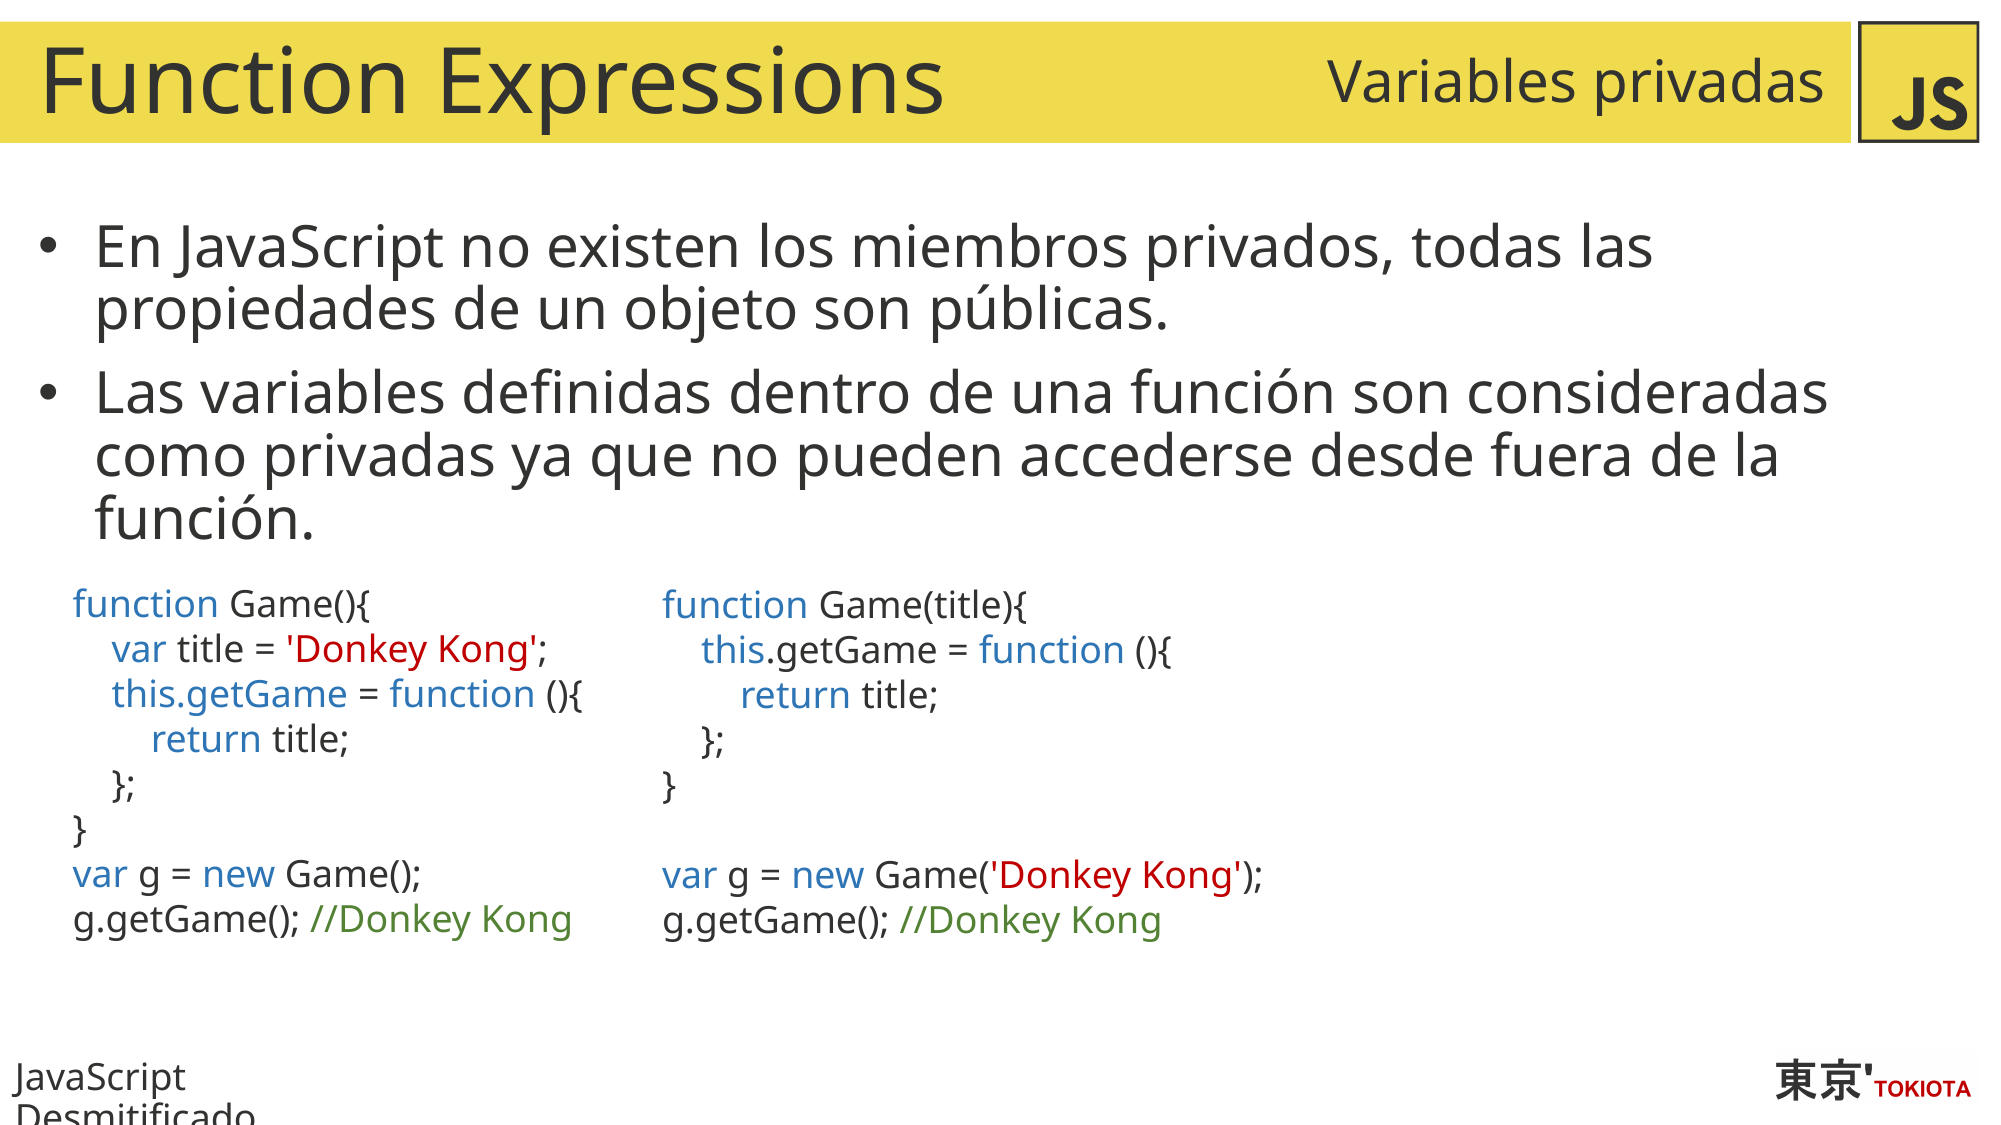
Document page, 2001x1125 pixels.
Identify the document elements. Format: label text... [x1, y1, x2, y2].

picture [1858, 21, 1980, 143]
list Variables privadas [1289, 44, 1841, 139]
list En JavaScript no existen los miembros privados, todas las propiedades de un objeto son públicas. Las variables definidas dentro de una función son consideradas como privadas ya que no pueden accederse desde fuera de la función. [23, 209, 1979, 502]
text_box function Game(title){ this.getGame = function (){ return title; }; } var g = new Game('Donkey Kong'); g.getGame(); //Donkey Kong [647, 573, 1279, 948]
picture [1774, 1050, 1979, 1105]
title Function Expressions [23, 27, 1353, 139]
text_box function Game(){ var title = 'Donkey Kong'; this.getGame = function (){ return title; }; } var g = new Game(); g.getGame(); //Donkey Kong [57, 572, 598, 948]
